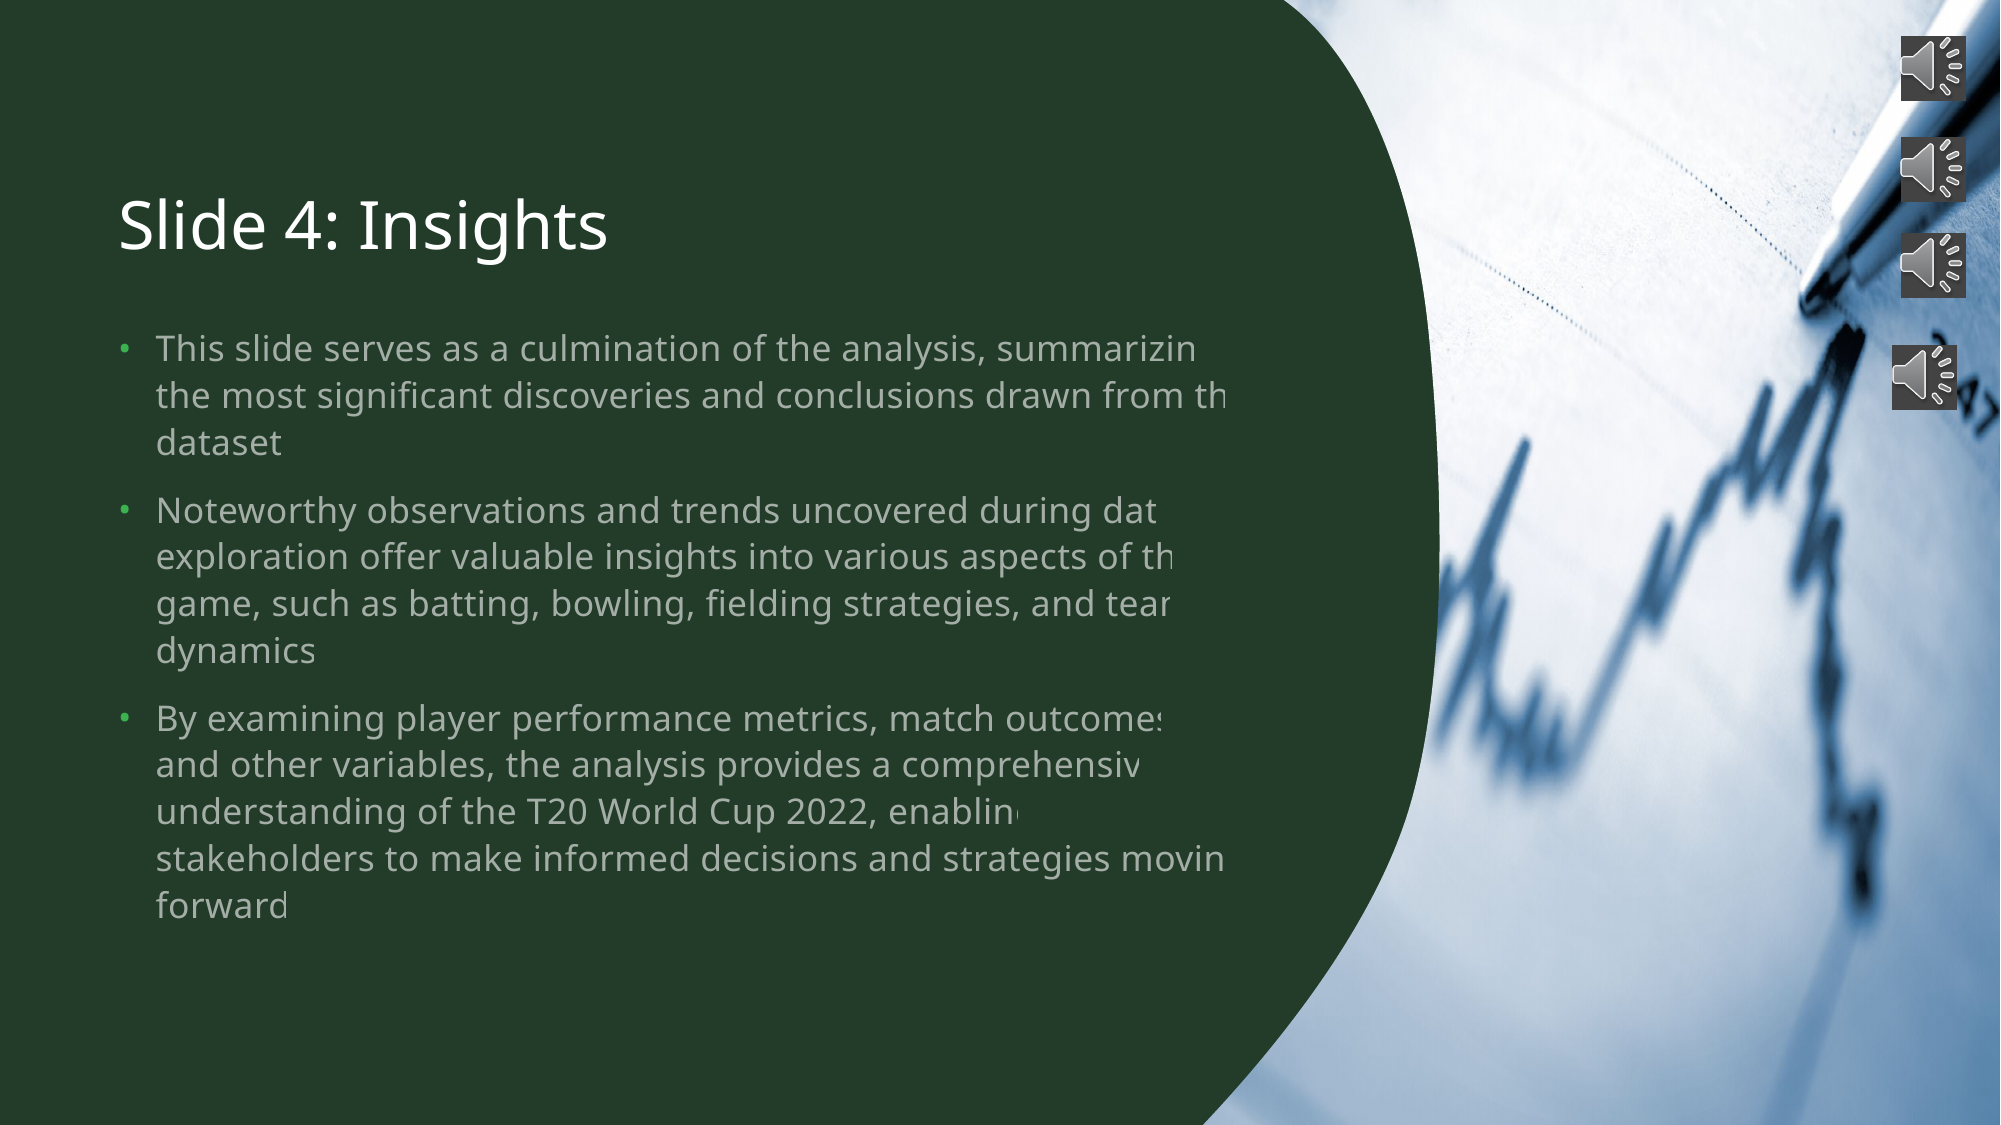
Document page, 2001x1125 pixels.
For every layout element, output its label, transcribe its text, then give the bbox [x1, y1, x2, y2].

list This slide serves as a culmination of the analysis, summarizing the most significant discoveries and conclusions drawn from the dataset Noteworthy observations and trends uncovered during data exploration offer valuable insights into various aspects of the game, such as batting, bowling, fielding strategies, and team dynamics By examining player performance metrics, match outcomes, and other variables, the analysis provides a comprehensive understanding of the T20 World Cup 2022, enabling stakeholders to make informed decisions and strategies moving forward [118, 322, 1202, 850]
picture [1202, 0, 2000, 1125]
title Slide 4: Insights [118, 101, 1202, 322]
text_box [0, 0, 1202, 1125]
